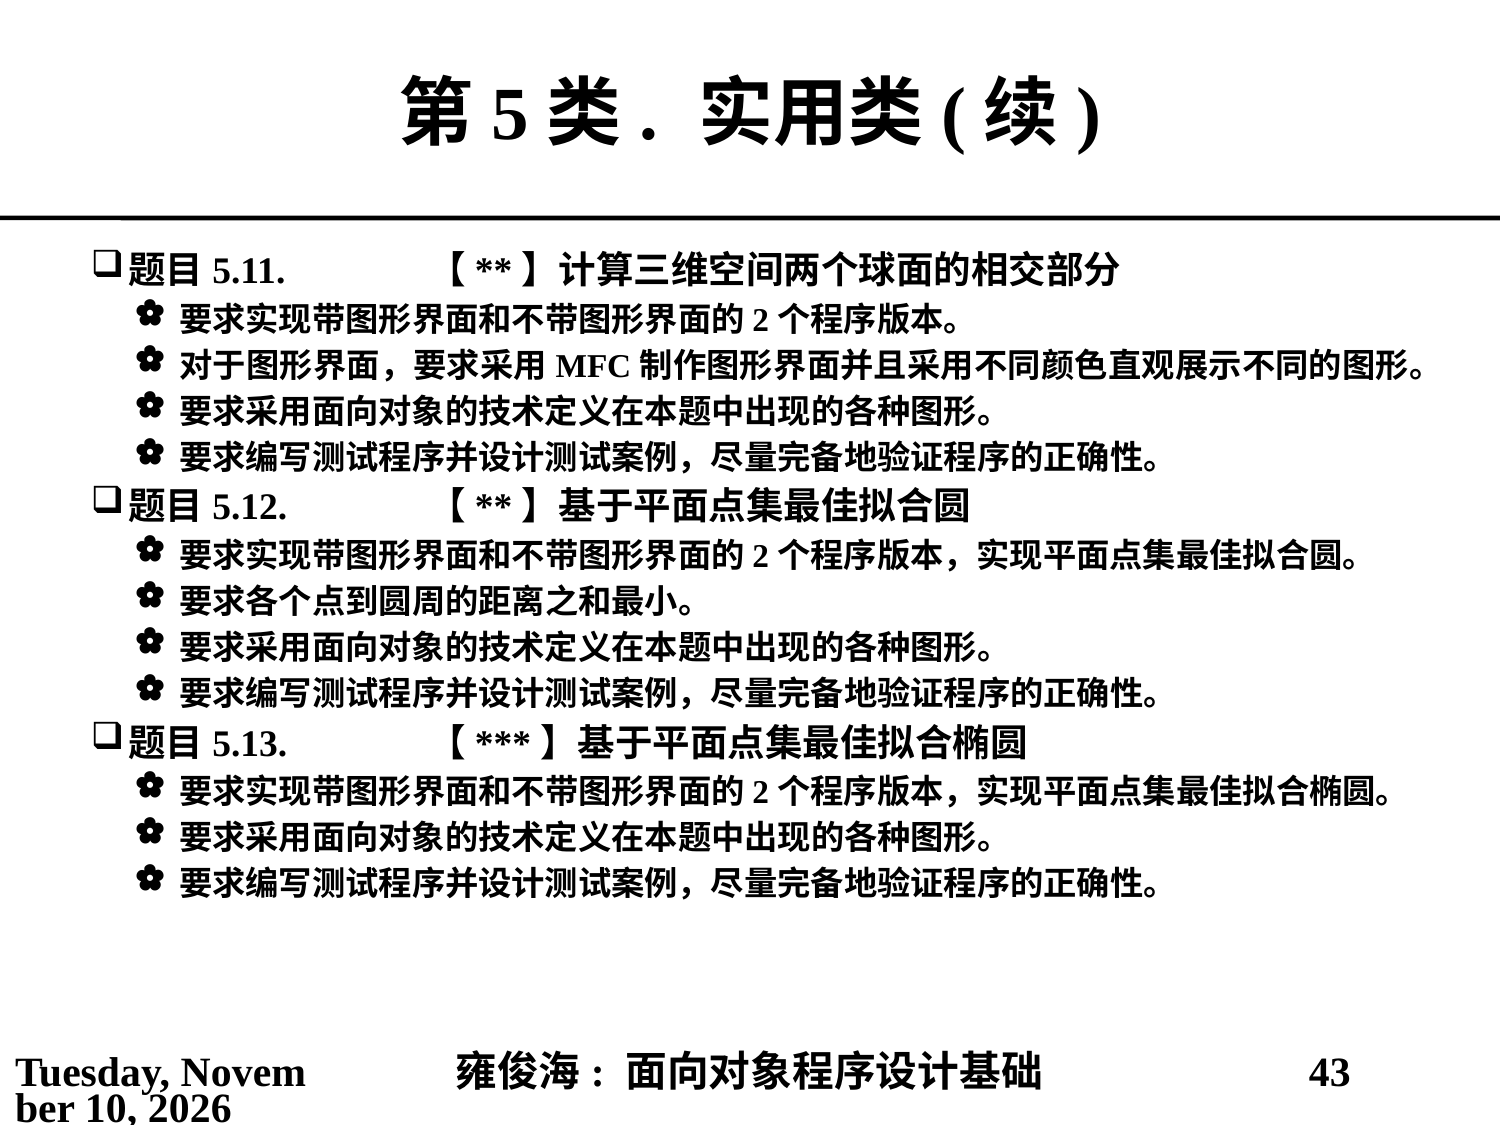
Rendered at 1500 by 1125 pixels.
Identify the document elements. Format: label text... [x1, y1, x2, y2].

title 第5类. 实用类(续) [0, 0, 1500, 217]
list 题目5.11. 【**】计算三维空间两个球面的相交部分 要求实现带图形界面和不带图形界面的2个程序版本。 对于图形界面，要求采用MFC制作图形界面并且采用不同颜色直观展示不同的图形。 要求采用面向对象的技术定义在本题中出现的各种图形。 要求编写测试程序并设计测试案例，尽量完备地验证程序的正确性。 题目5.12. 【**】基于平面点集最佳拟合圆 要求实现带图形界面和不带图形界面的2个程序版本，实现平面点集最佳拟合圆。 要求各个点到圆周的距离之和最小。 要求采用面向对象的技术定义在本题中出现的各种图形。 要求编写测试程序并设计测试案例，尽量完备地验证程序的正确性。 题目5.13. 【***】基于平面点集最佳拟合椭圆 要求实现带图形界面和不带图形界面的2个程序版本，实现平面点集最佳拟合椭圆。 要求采用面向对象的技术定义在本题中出现的各种图形。 要求编写测试程序并设计测试案例，尽量完备地验证程序的正确性。 [75, 239, 1425, 1042]
footer 雍俊海: 面向对象程序设计基础 [337, 1042, 1161, 1103]
slide_number 43 [1161, 1042, 1499, 1103]
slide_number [0, 1042, 337, 1103]
